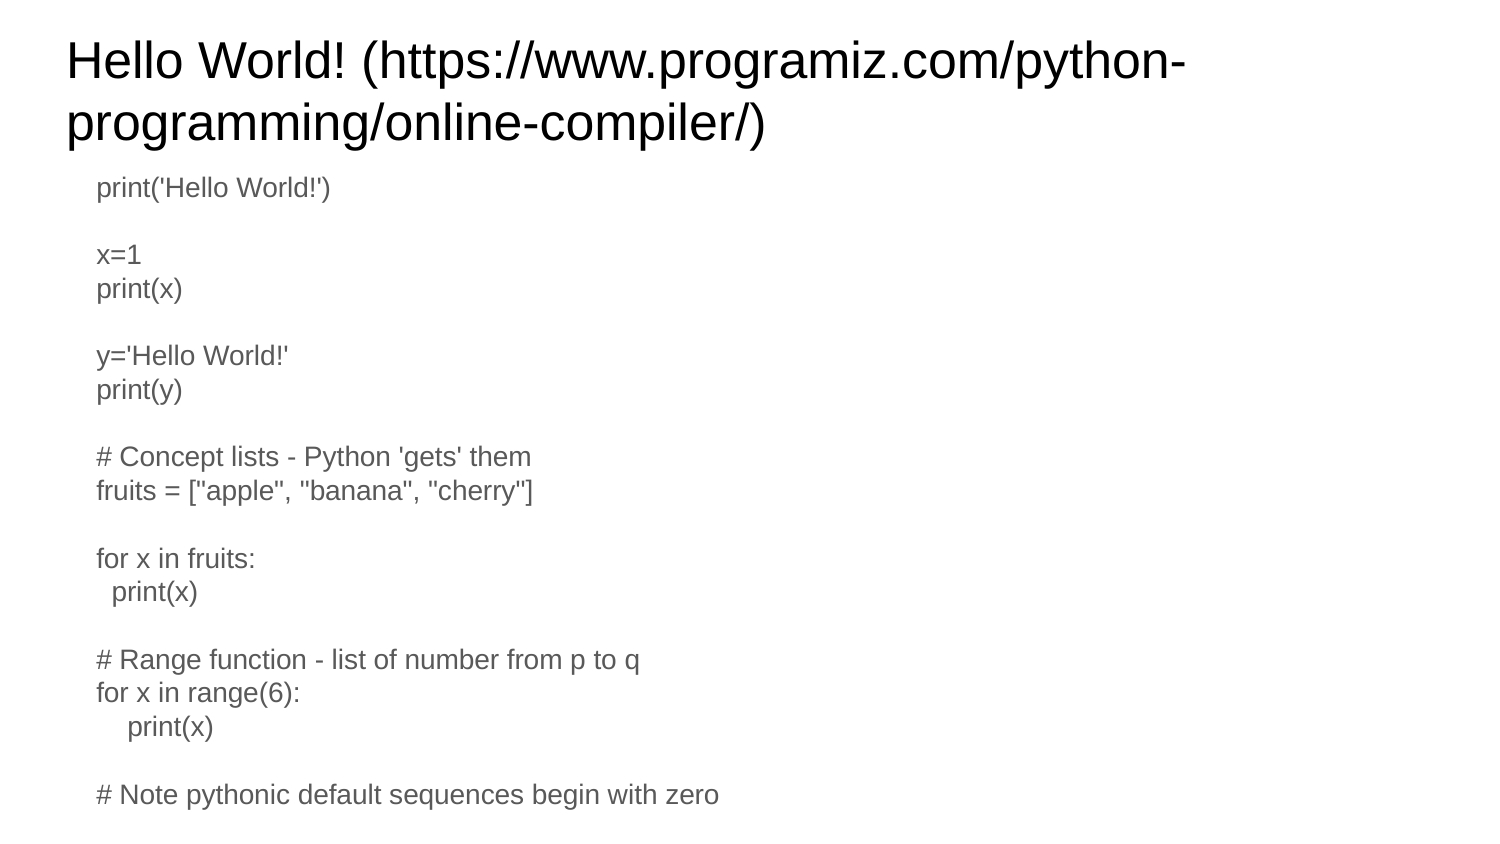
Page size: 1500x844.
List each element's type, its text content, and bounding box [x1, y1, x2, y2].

title Hello World! (https://www.programiz.com/python-programming/online-compiler/) [51, 11, 1449, 167]
list print('Hello World!') x=1 print(x) y='Hello World!' print(y) # Concept lists - Python 'gets' them fruits = ["apple", "banana", "cherry"] for x in fruits: print(x) # Range function - list of number from p to q for x in range(6): print(x) # Note pythonic default sequences begin with zero [81, 154, 1479, 811]
